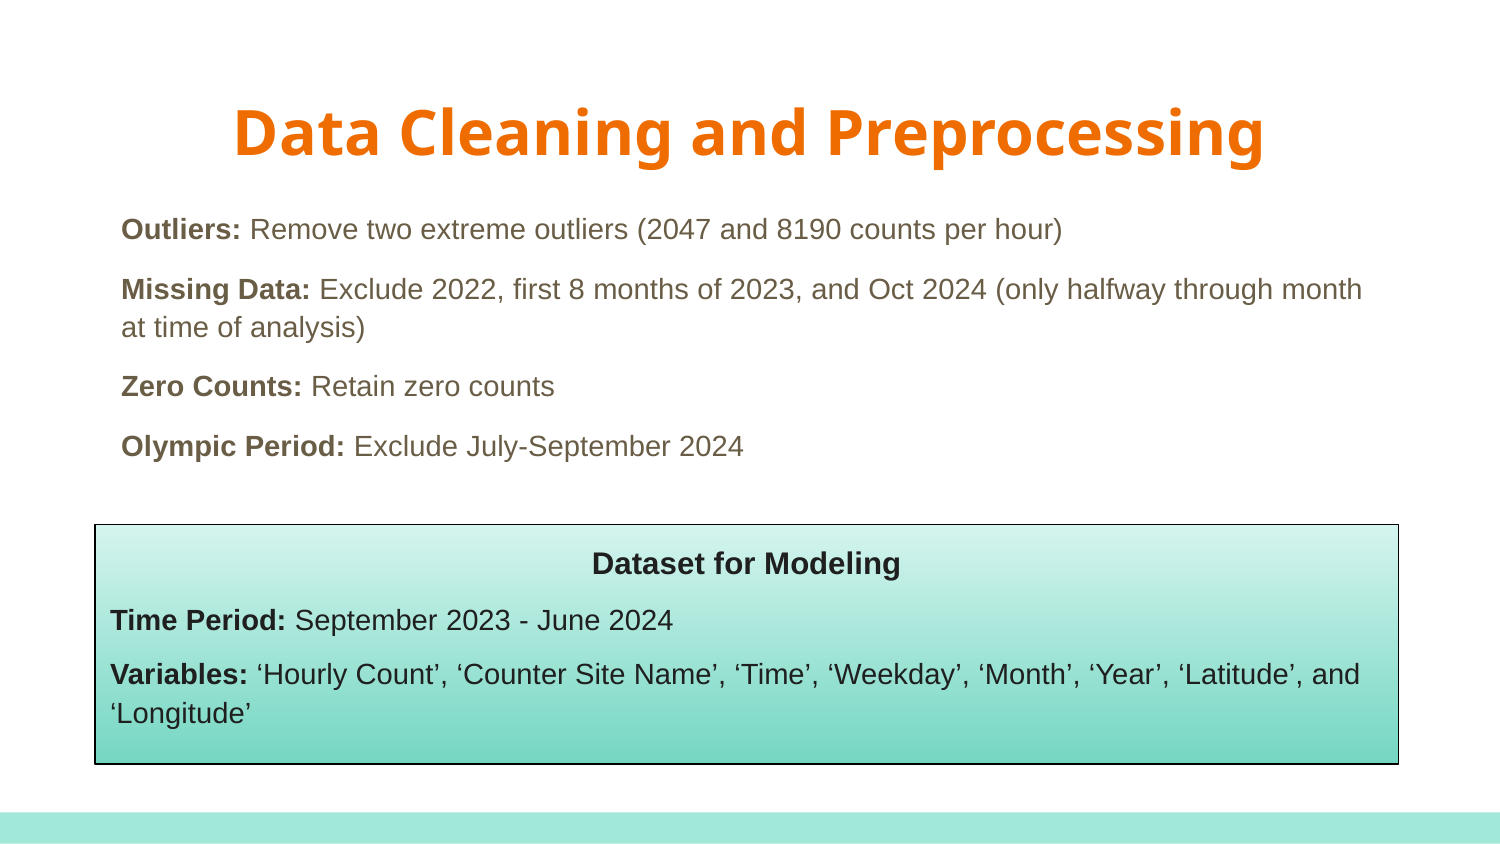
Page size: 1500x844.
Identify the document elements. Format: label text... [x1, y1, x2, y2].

text_box Dataset for Modeling Time Period: September 2023 - June 2024 Variables: ‘Hourly Count’, ‘Counter Site Name’, ‘Time’, ‘Weekday’, ‘Month’, ‘Year’, ‘Latitude’, and ‘Longitude’ [95, 524, 1399, 765]
title Data Cleaning and Preprocessing [51, 72, 1449, 189]
text_box [0, 812, 1500, 844]
text_box Outliers: Remove two extreme outliers (2047 and 8190 counts per hour) Missing Data: Exclude 2022, first 8 months of 2023, and Oct 2024 (only halfway through month at time of analysis) Zero Counts: Retain zero counts Olympic Period: Exclude July-September 2024 [106, 192, 1396, 477]
